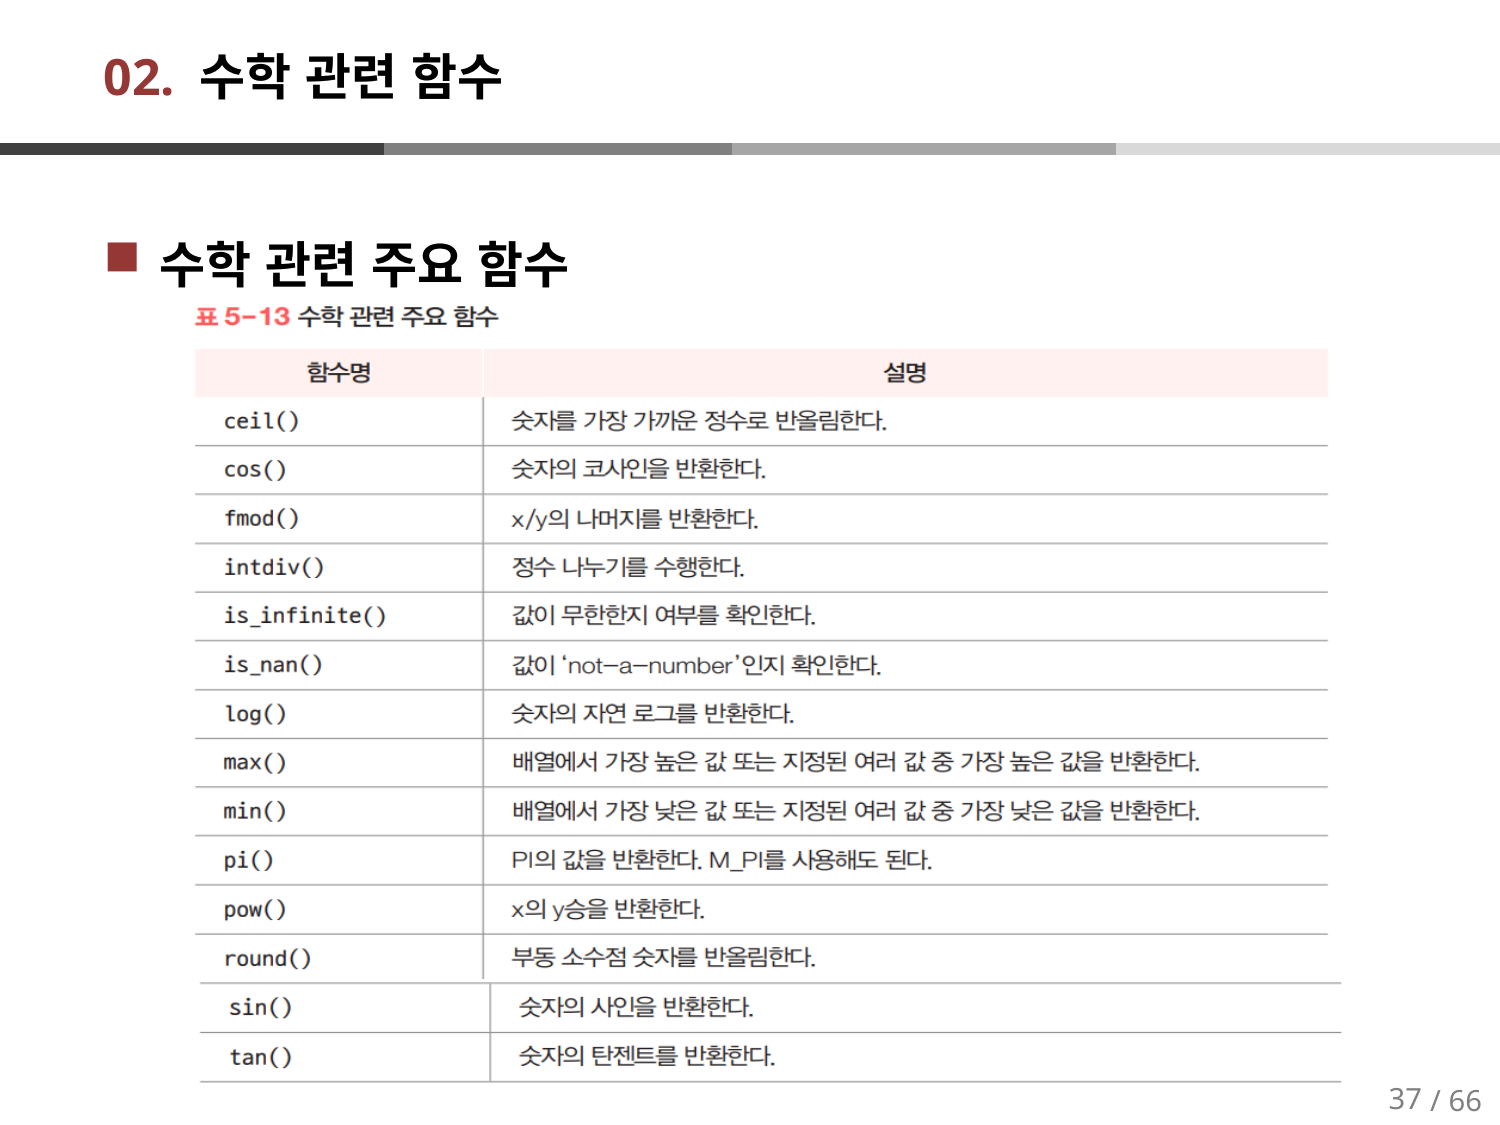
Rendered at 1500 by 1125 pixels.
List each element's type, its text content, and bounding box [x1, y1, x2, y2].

list 수학 관련 주요 함수 [88, 196, 1436, 1083]
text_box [179, 302, 1344, 1083]
title 02. 수학 관련 함수 [88, 30, 1211, 121]
